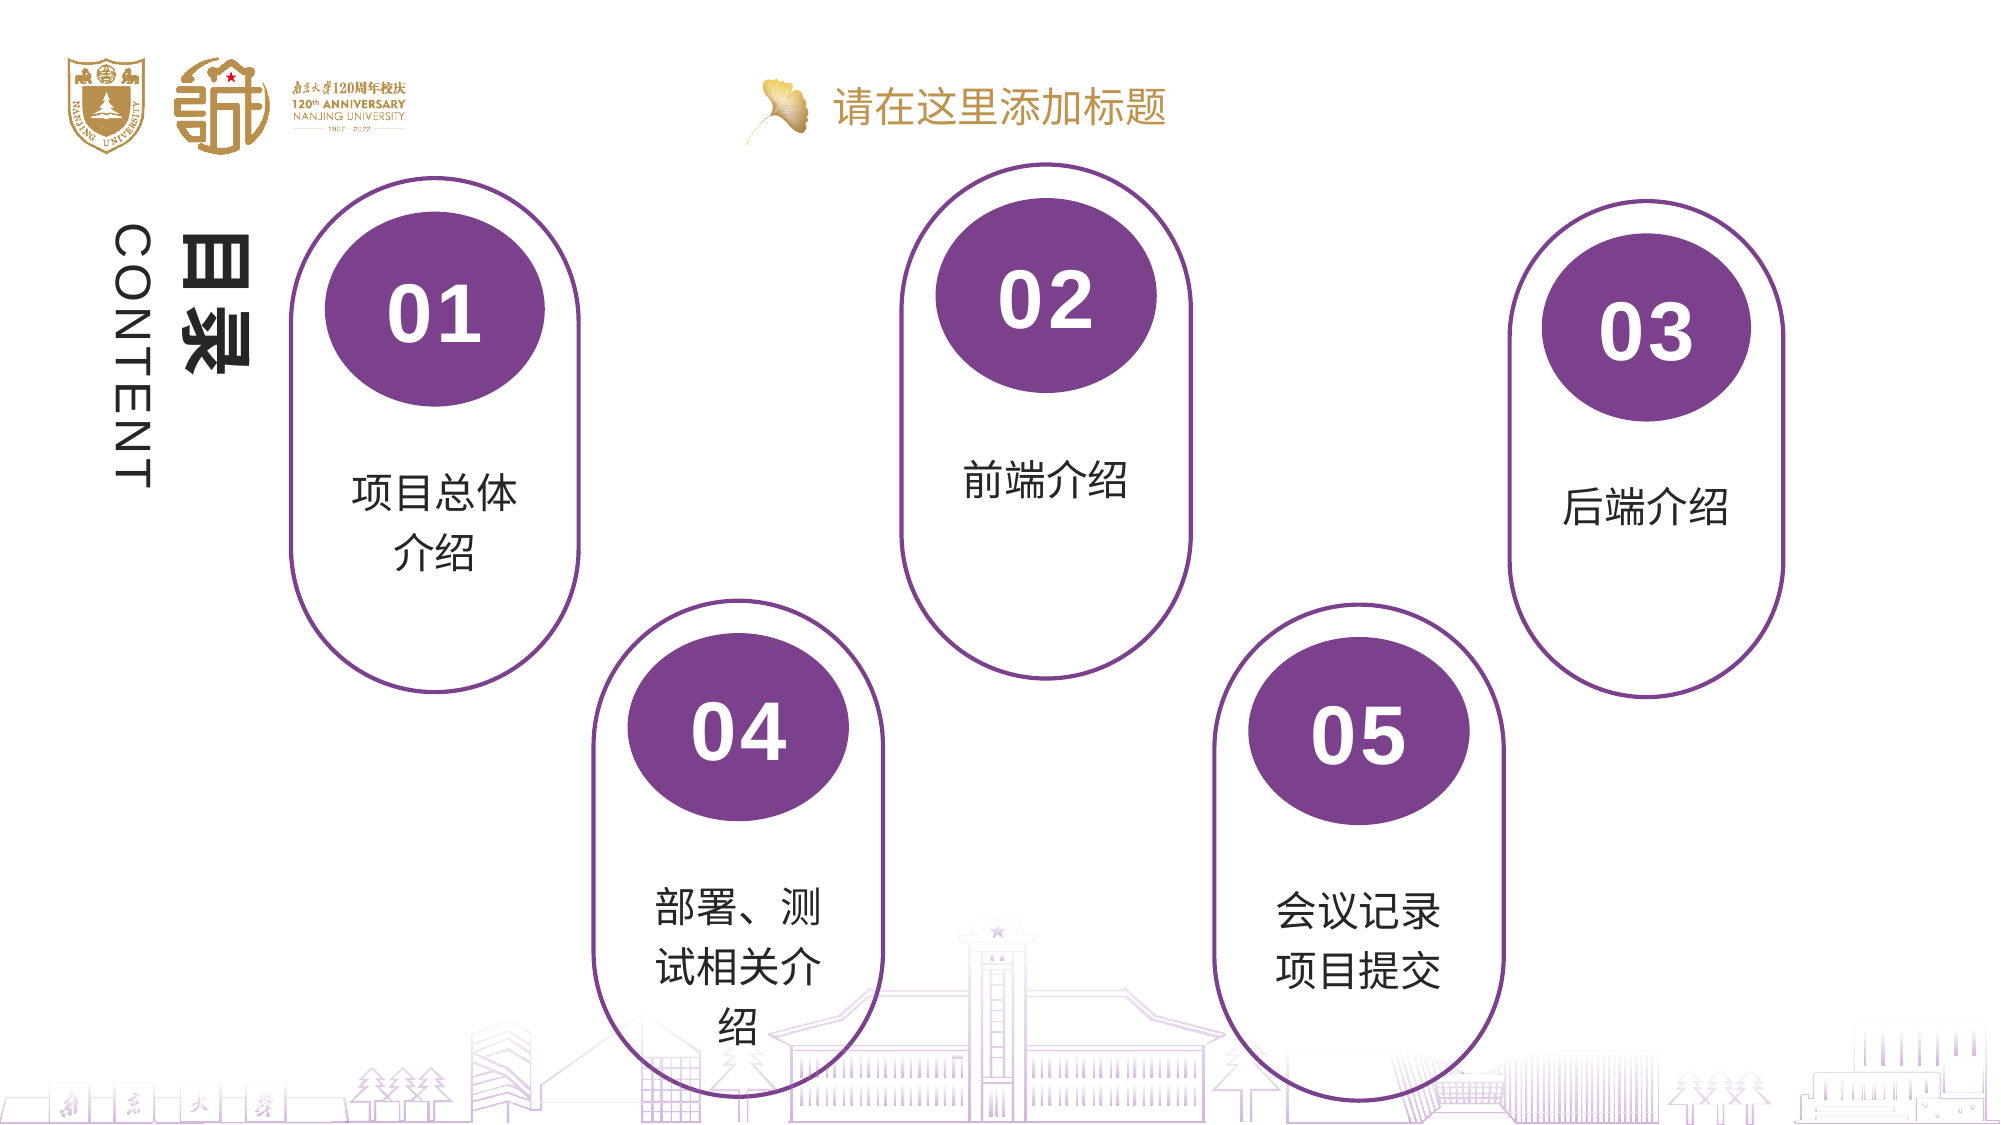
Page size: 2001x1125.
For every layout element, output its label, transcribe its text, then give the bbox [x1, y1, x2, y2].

text_box 目录 [148, 281, 290, 404]
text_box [1509, 201, 1784, 698]
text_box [0, 914, 1999, 1125]
picture [0, 0, 497, 281]
picture [731, 64, 830, 169]
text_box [290, 178, 579, 693]
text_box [593, 600, 883, 914]
text_box CONTENT [34, 281, 238, 591]
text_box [901, 164, 1191, 679]
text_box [1214, 604, 1504, 1101]
